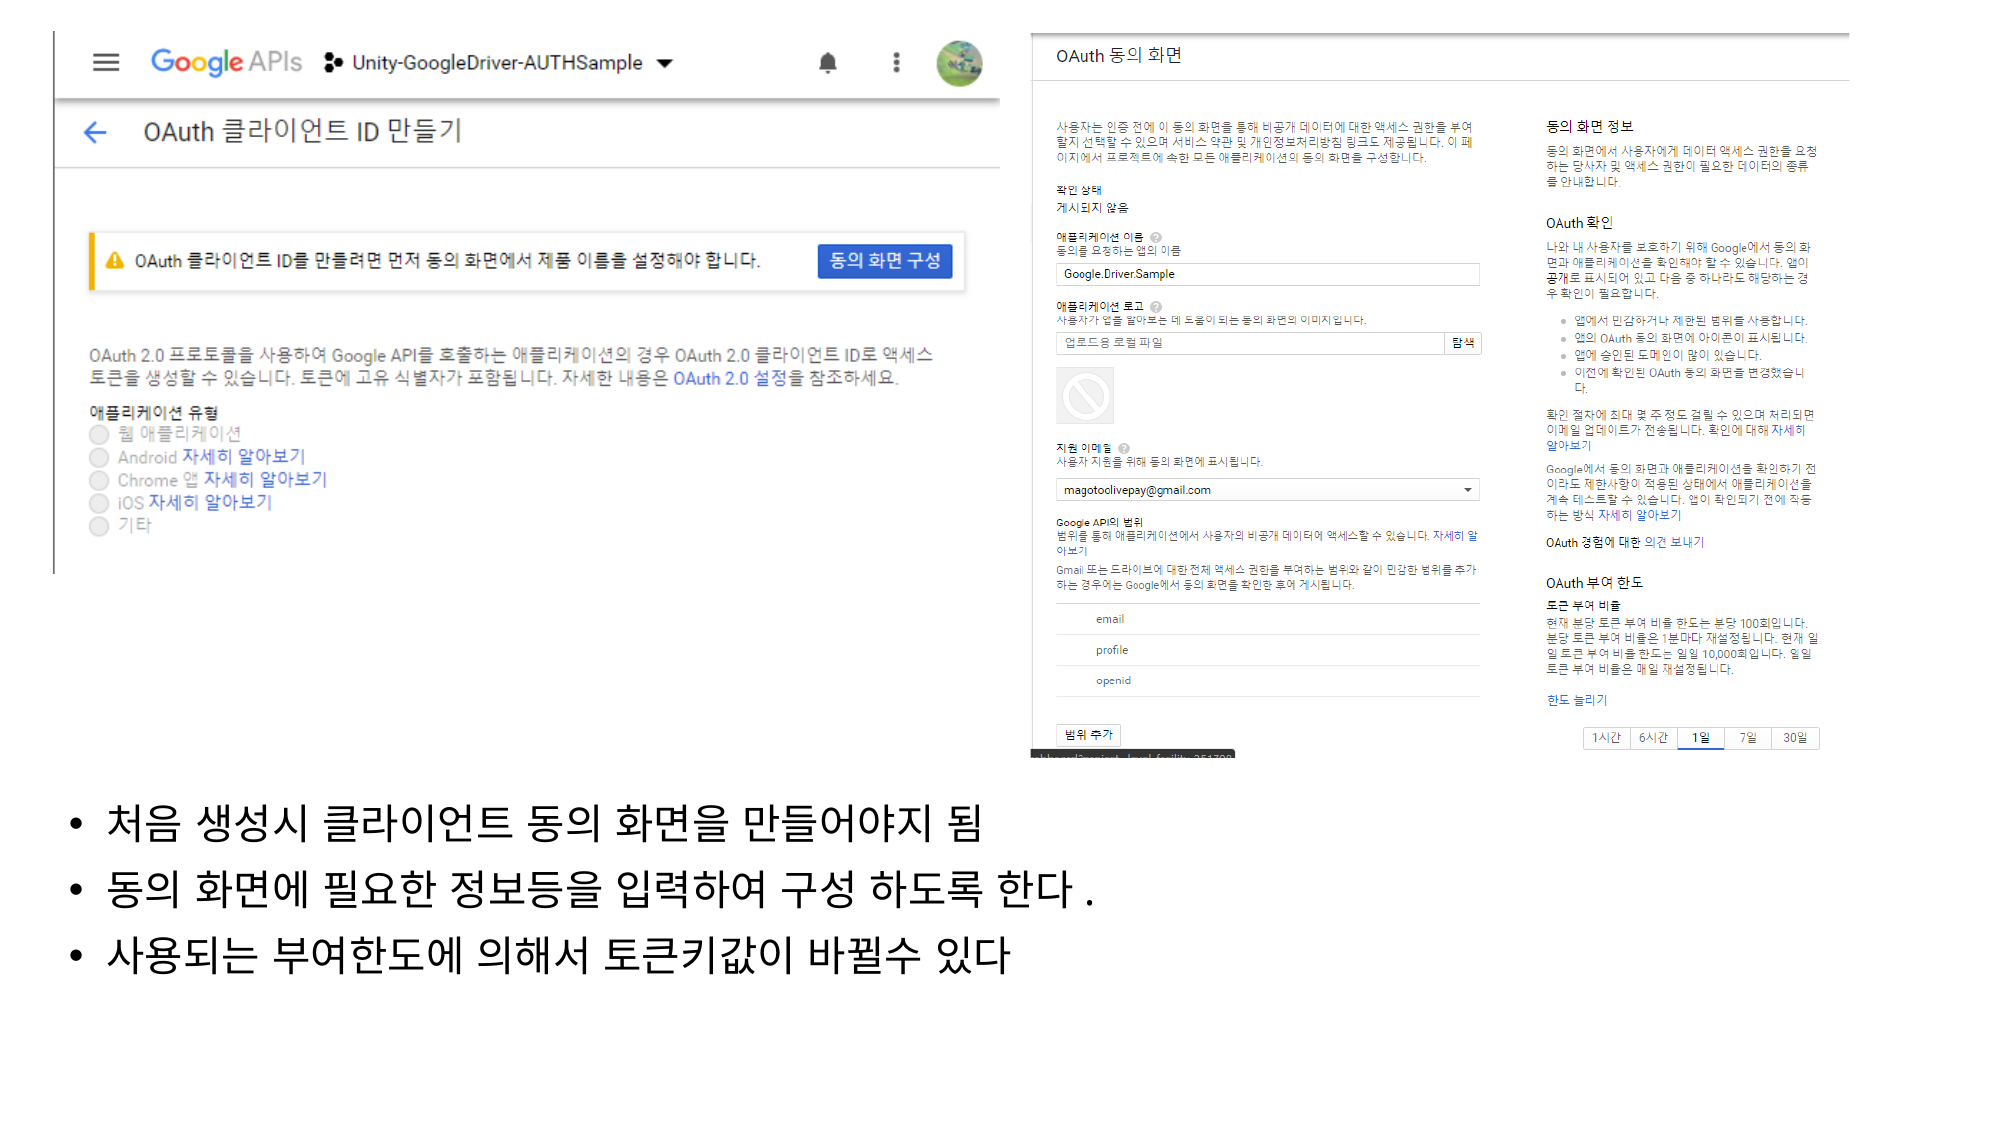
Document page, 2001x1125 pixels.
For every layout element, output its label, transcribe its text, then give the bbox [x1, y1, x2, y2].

list 처음 생성시 클라이언트 동의 화면을 만들어야지 됨 동의 화면에 필요한 정보등을 입력하여 구성 하도록 한다. 사용되는 부여한도에 의해서 토큰키값이 바뀔수 있다 [54, 795, 1946, 1094]
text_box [1030, 31, 1850, 758]
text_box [52, 31, 1000, 574]
